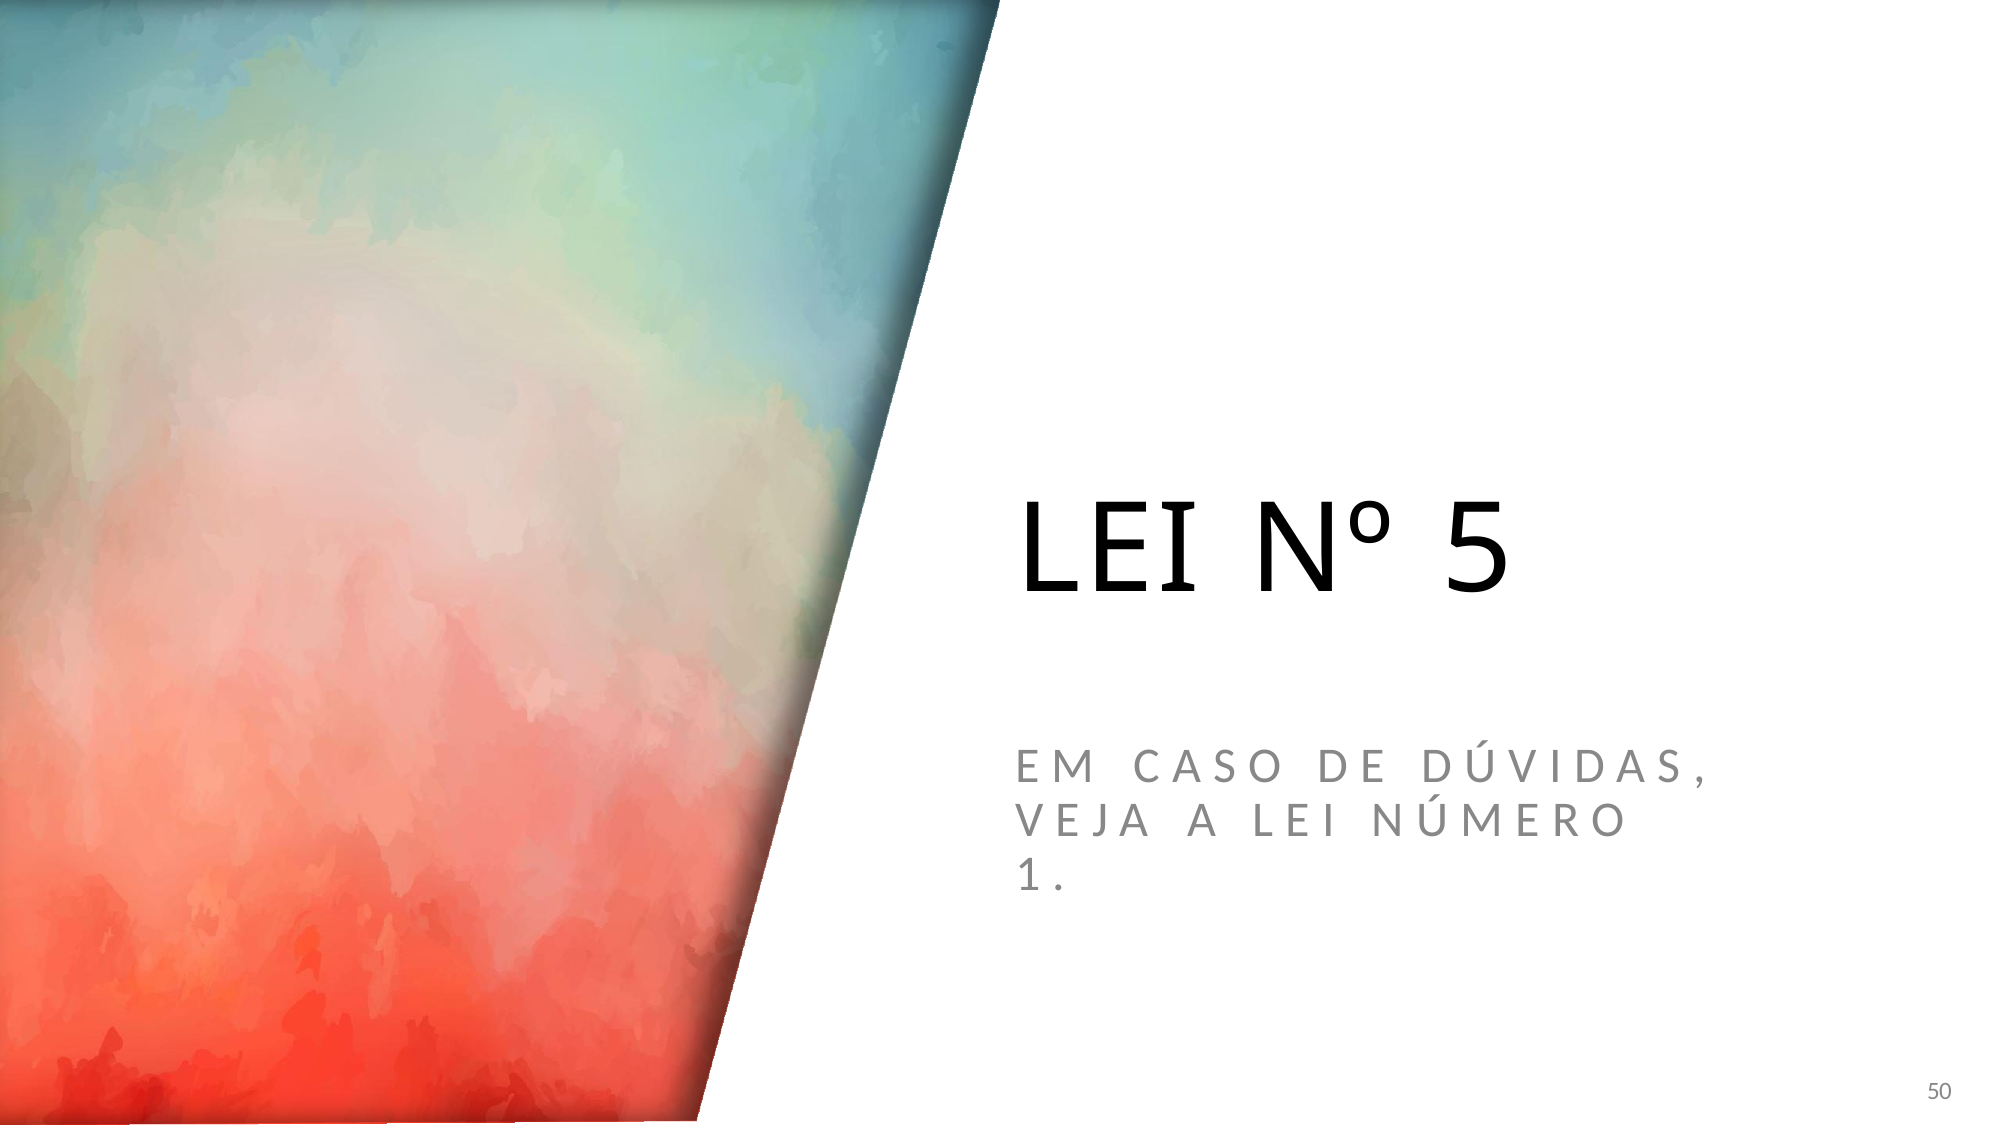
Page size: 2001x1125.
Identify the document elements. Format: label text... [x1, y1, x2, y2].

picture [0, 0, 1001, 1125]
subtitle E M C A S O D E D Ú V I D A S , V E J A A L E I N Ú M E R O 1 . [1013, 730, 1712, 1125]
title LEI Nº 5 [1013, 400, 1794, 655]
text_box 50 [1925, 1072, 1955, 1105]
